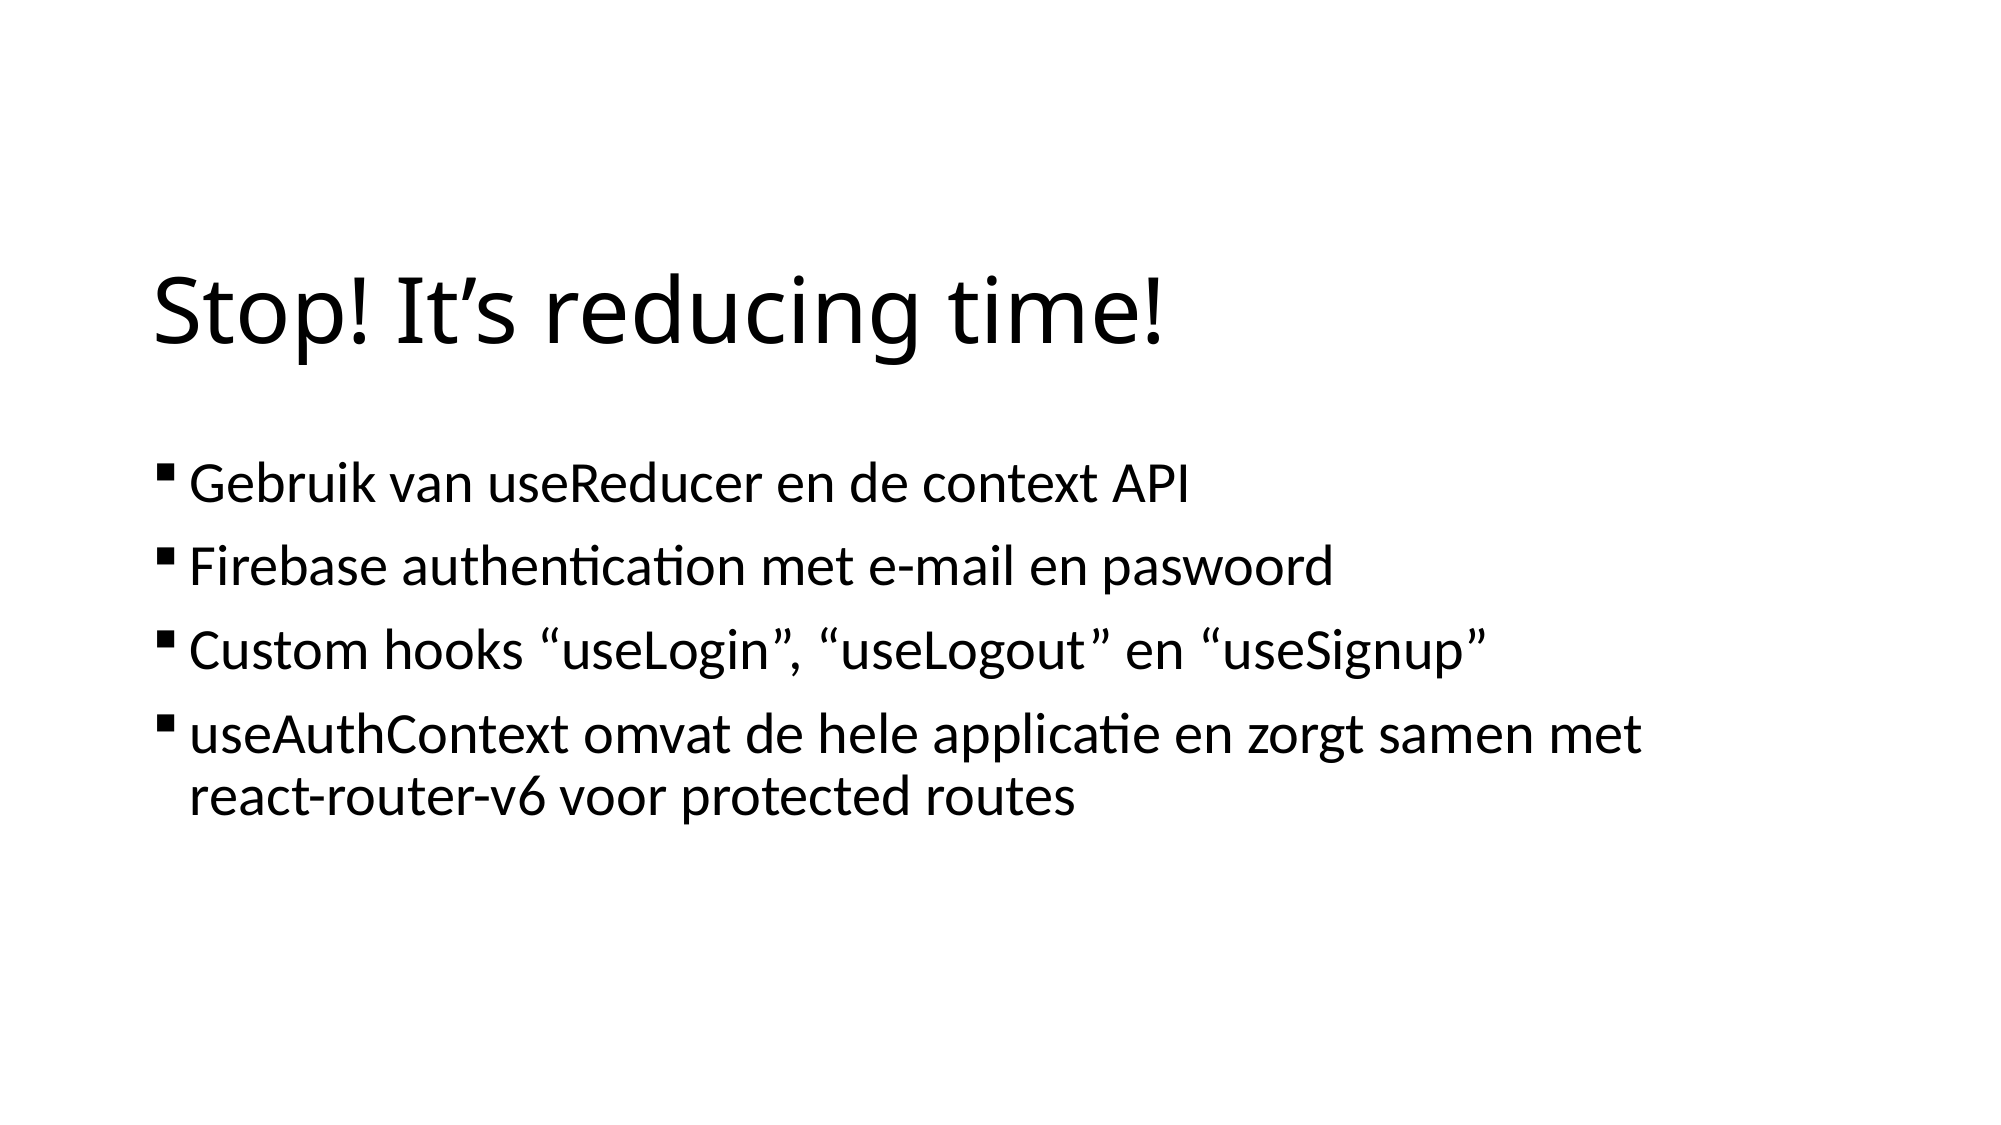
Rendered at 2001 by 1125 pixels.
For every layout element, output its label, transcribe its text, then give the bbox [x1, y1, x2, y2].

title Stop! It’s reducing time! [137, 205, 1613, 423]
list Gebruik van useReducer en de context API Firebase authentication met e-mail en paswoord Custom hooks “useLogin”, “useLogout” en “useSignup” useAuthContext omvat de hele applicatie en zorgt samen met react-router-v6 voor protected routes [137, 444, 1698, 891]
